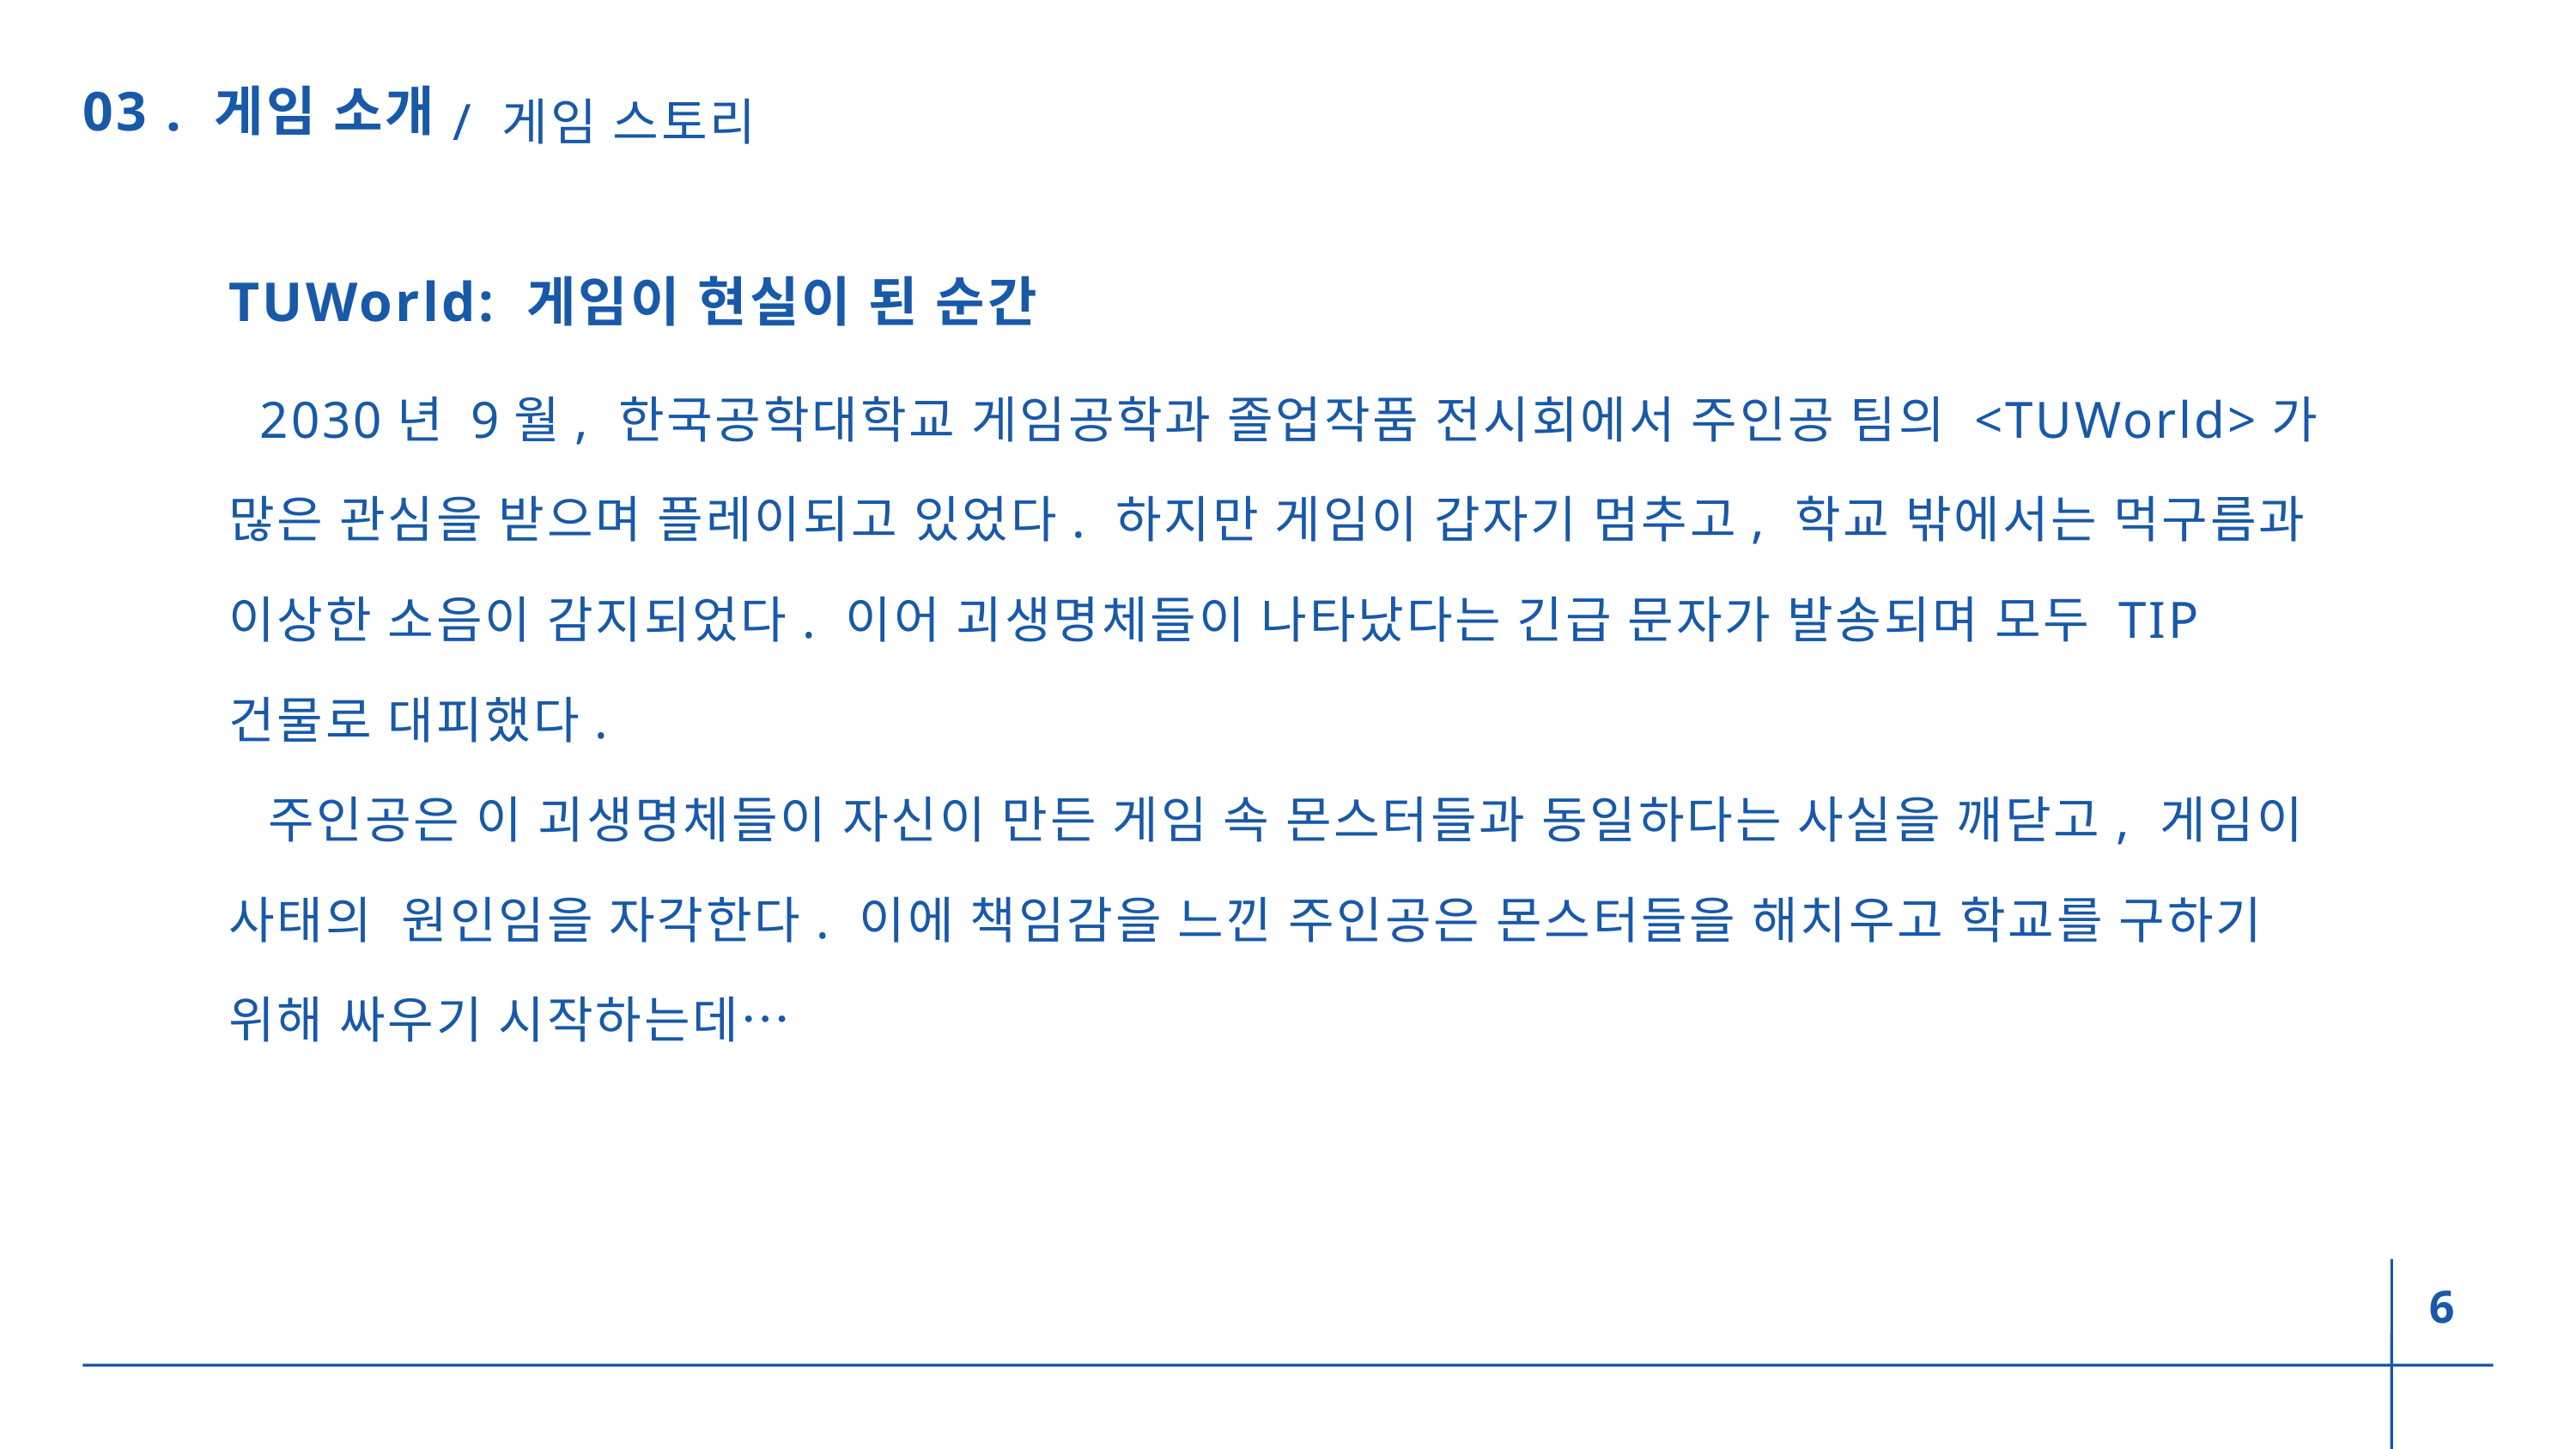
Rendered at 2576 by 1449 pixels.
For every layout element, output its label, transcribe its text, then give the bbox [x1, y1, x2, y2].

text_box 03 . 게임 소개 [82, 82, 437, 142]
text_box 6 [2428, 1269, 2455, 1332]
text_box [228, 272, 2334, 1126]
text_box / 게임 스토리 [437, 75, 2186, 150]
